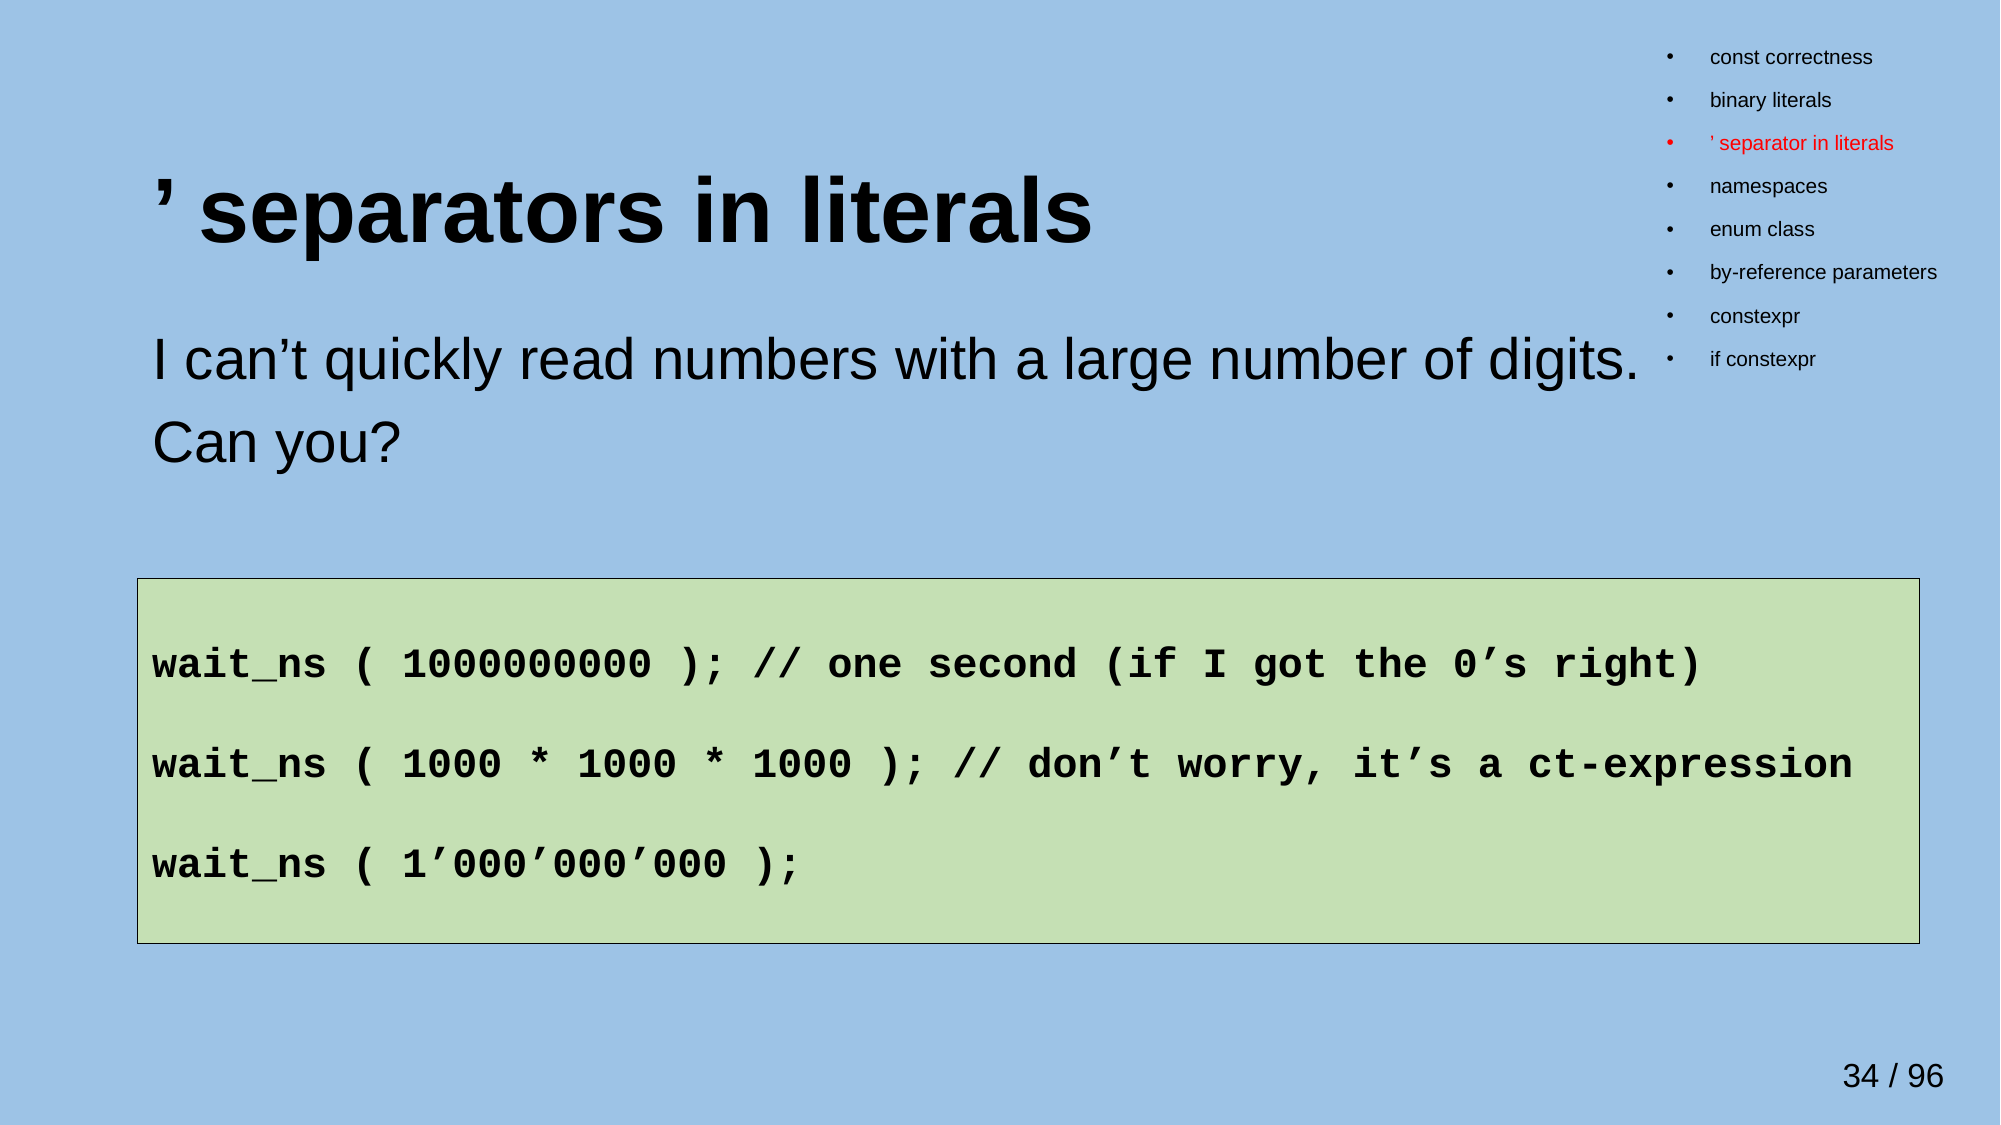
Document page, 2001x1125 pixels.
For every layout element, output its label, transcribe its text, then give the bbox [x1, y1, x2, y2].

list I can’t quickly read numbers with a large number of digits. Can you? [137, 321, 1907, 508]
text_box const correctness binary literals ’ separator in literals namespaces enum class by-reference parameters constexpr if constexpr [1651, 0, 2000, 415]
text_box wait_ns ( 1000000000 ); // one second (if I got the 0’s right) wait_ns ( 1000 * 1000 * 1000 ); // don’t worry, it’s a ct-expression wait_ns ( 1’000’000’000 ); [137, 578, 1920, 944]
title ’ separators in literals [137, 103, 1651, 321]
